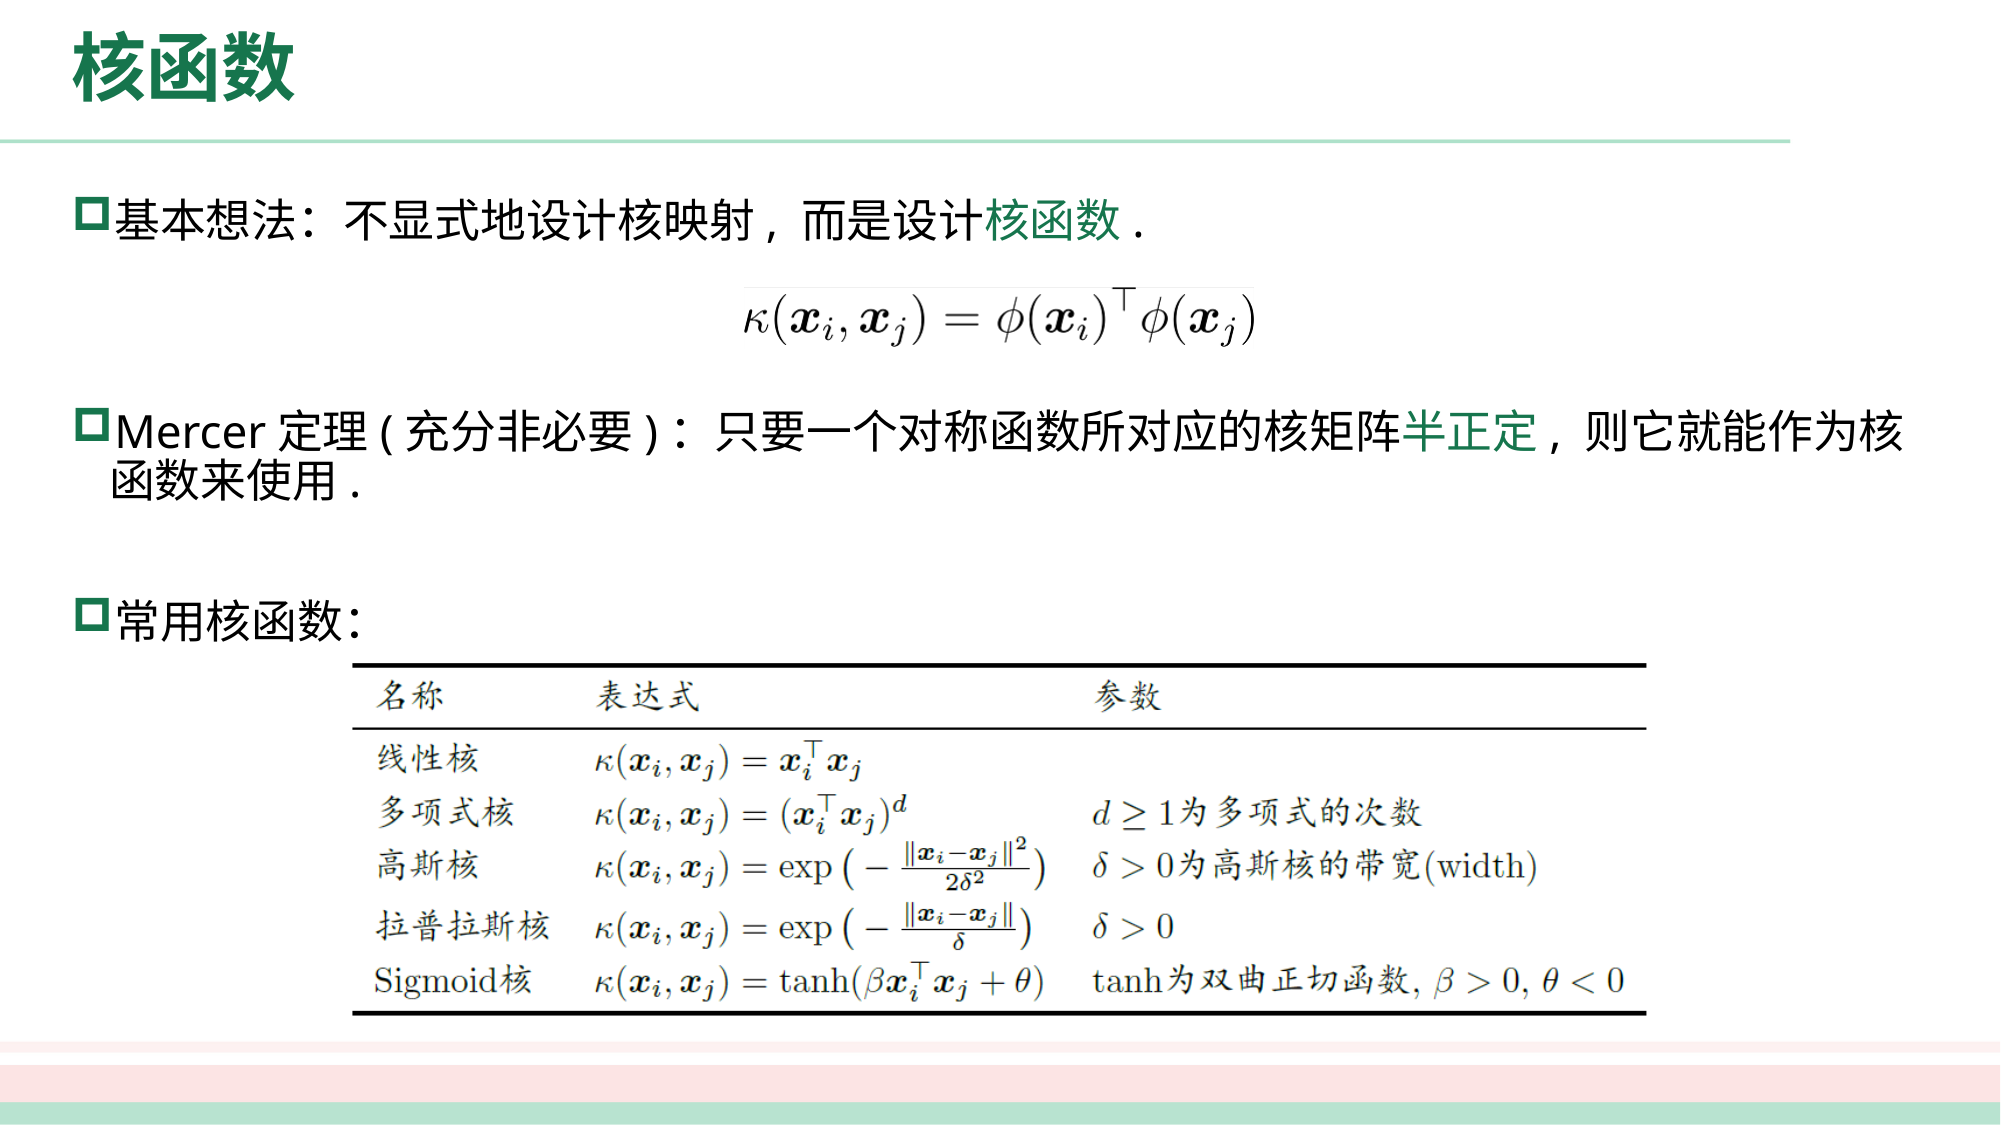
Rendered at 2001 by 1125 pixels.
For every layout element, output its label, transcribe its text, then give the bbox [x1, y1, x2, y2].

picture [0, 0, 2001, 1125]
list 基本想法：不显式地设计核映射, 而是设计核函数. Mercer定理(充分非必要)：只要一个对称函数所对应的核矩阵半正定, 则它就能作为核函数来使用. 常用核函数： [56, 190, 1942, 999]
title 核函数 [56, 7, 1782, 135]
